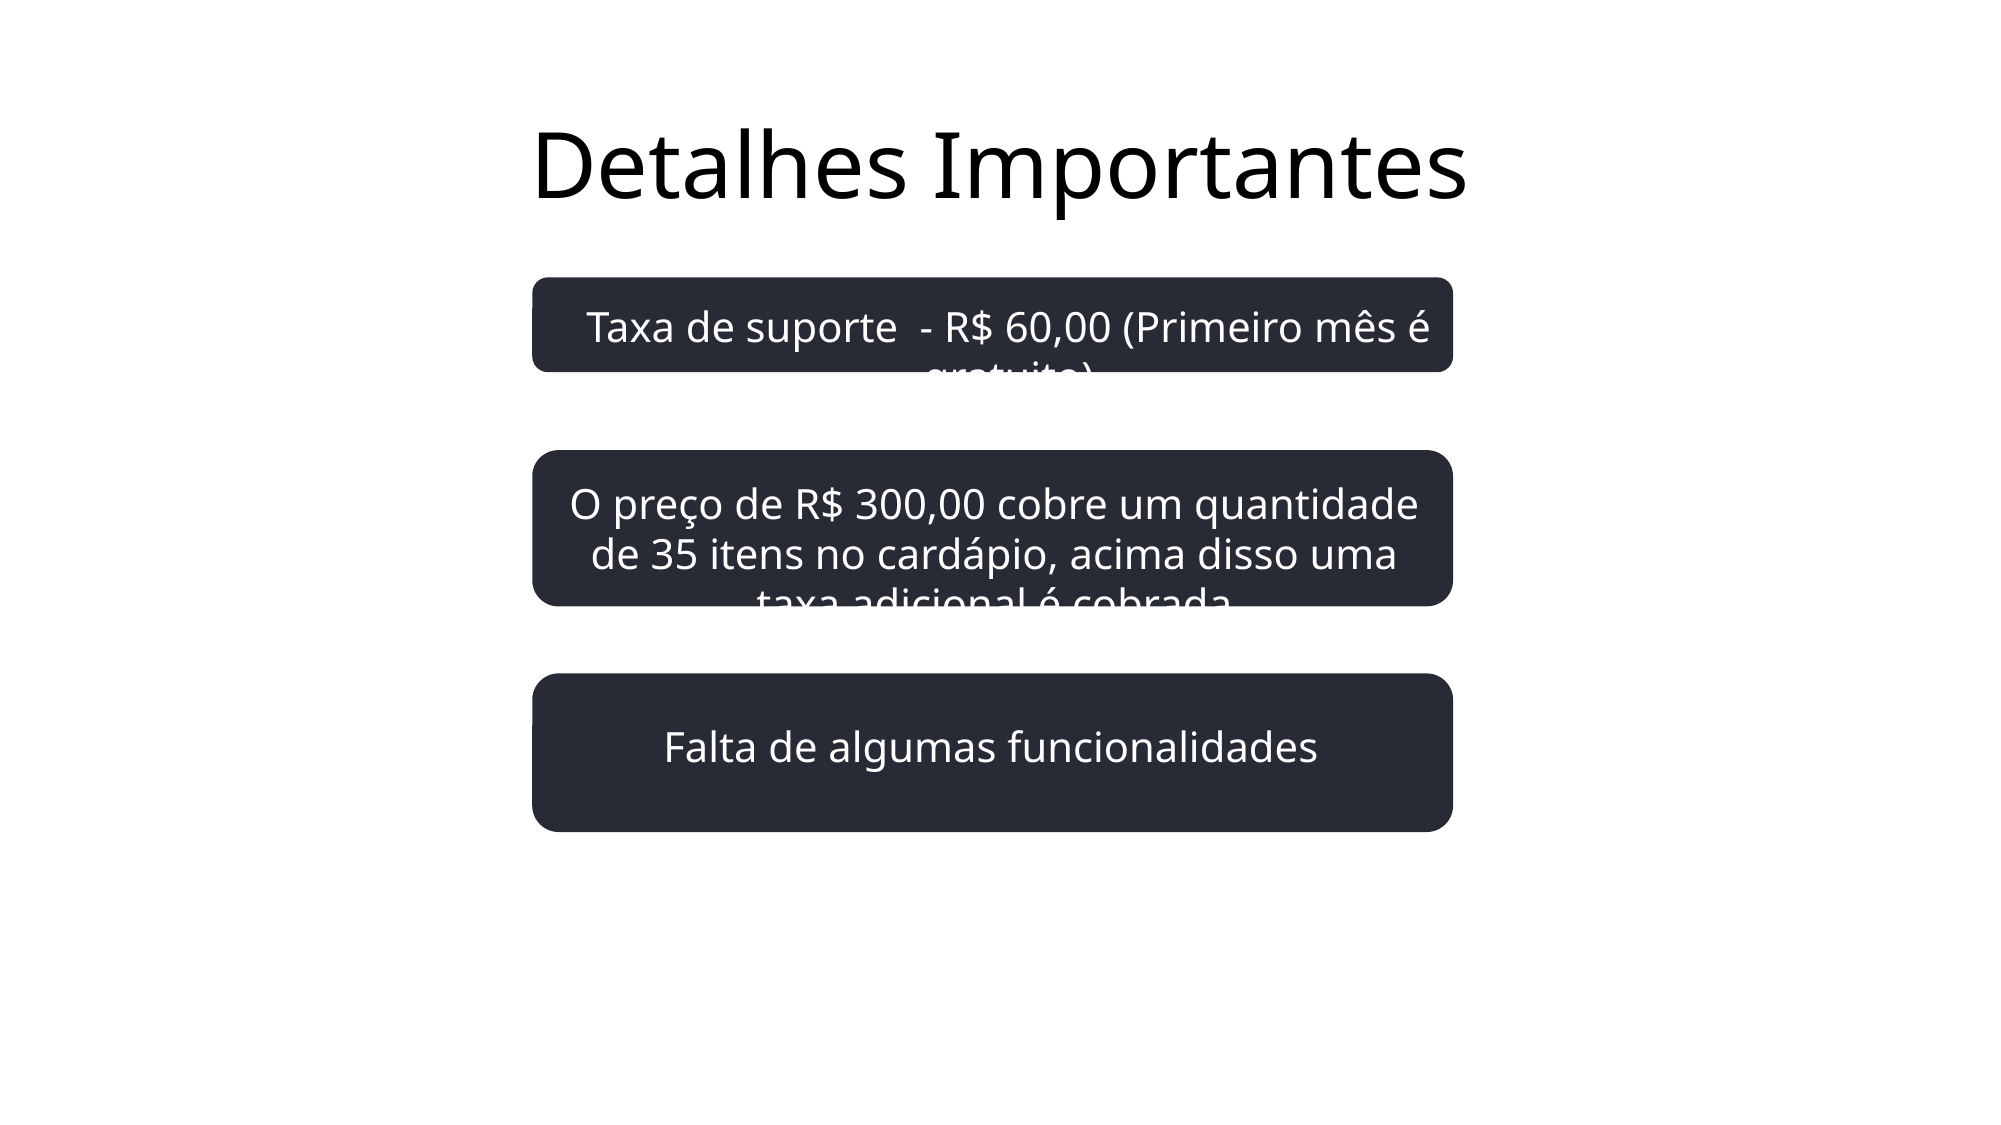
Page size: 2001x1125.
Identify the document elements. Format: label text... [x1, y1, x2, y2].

text_box Falta de algumas funcionalidades [532, 713, 1450, 779]
text_box O preço de R$ 300,00 cobre um quantidade de 35 itens no cardápio, acima disso uma taxa adicional é cobrada [535, 470, 1454, 636]
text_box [532, 277, 1468, 373]
text_box [531, 449, 1454, 595]
title Detalhes Importantes [137, 59, 1863, 278]
text_box [531, 672, 1455, 834]
